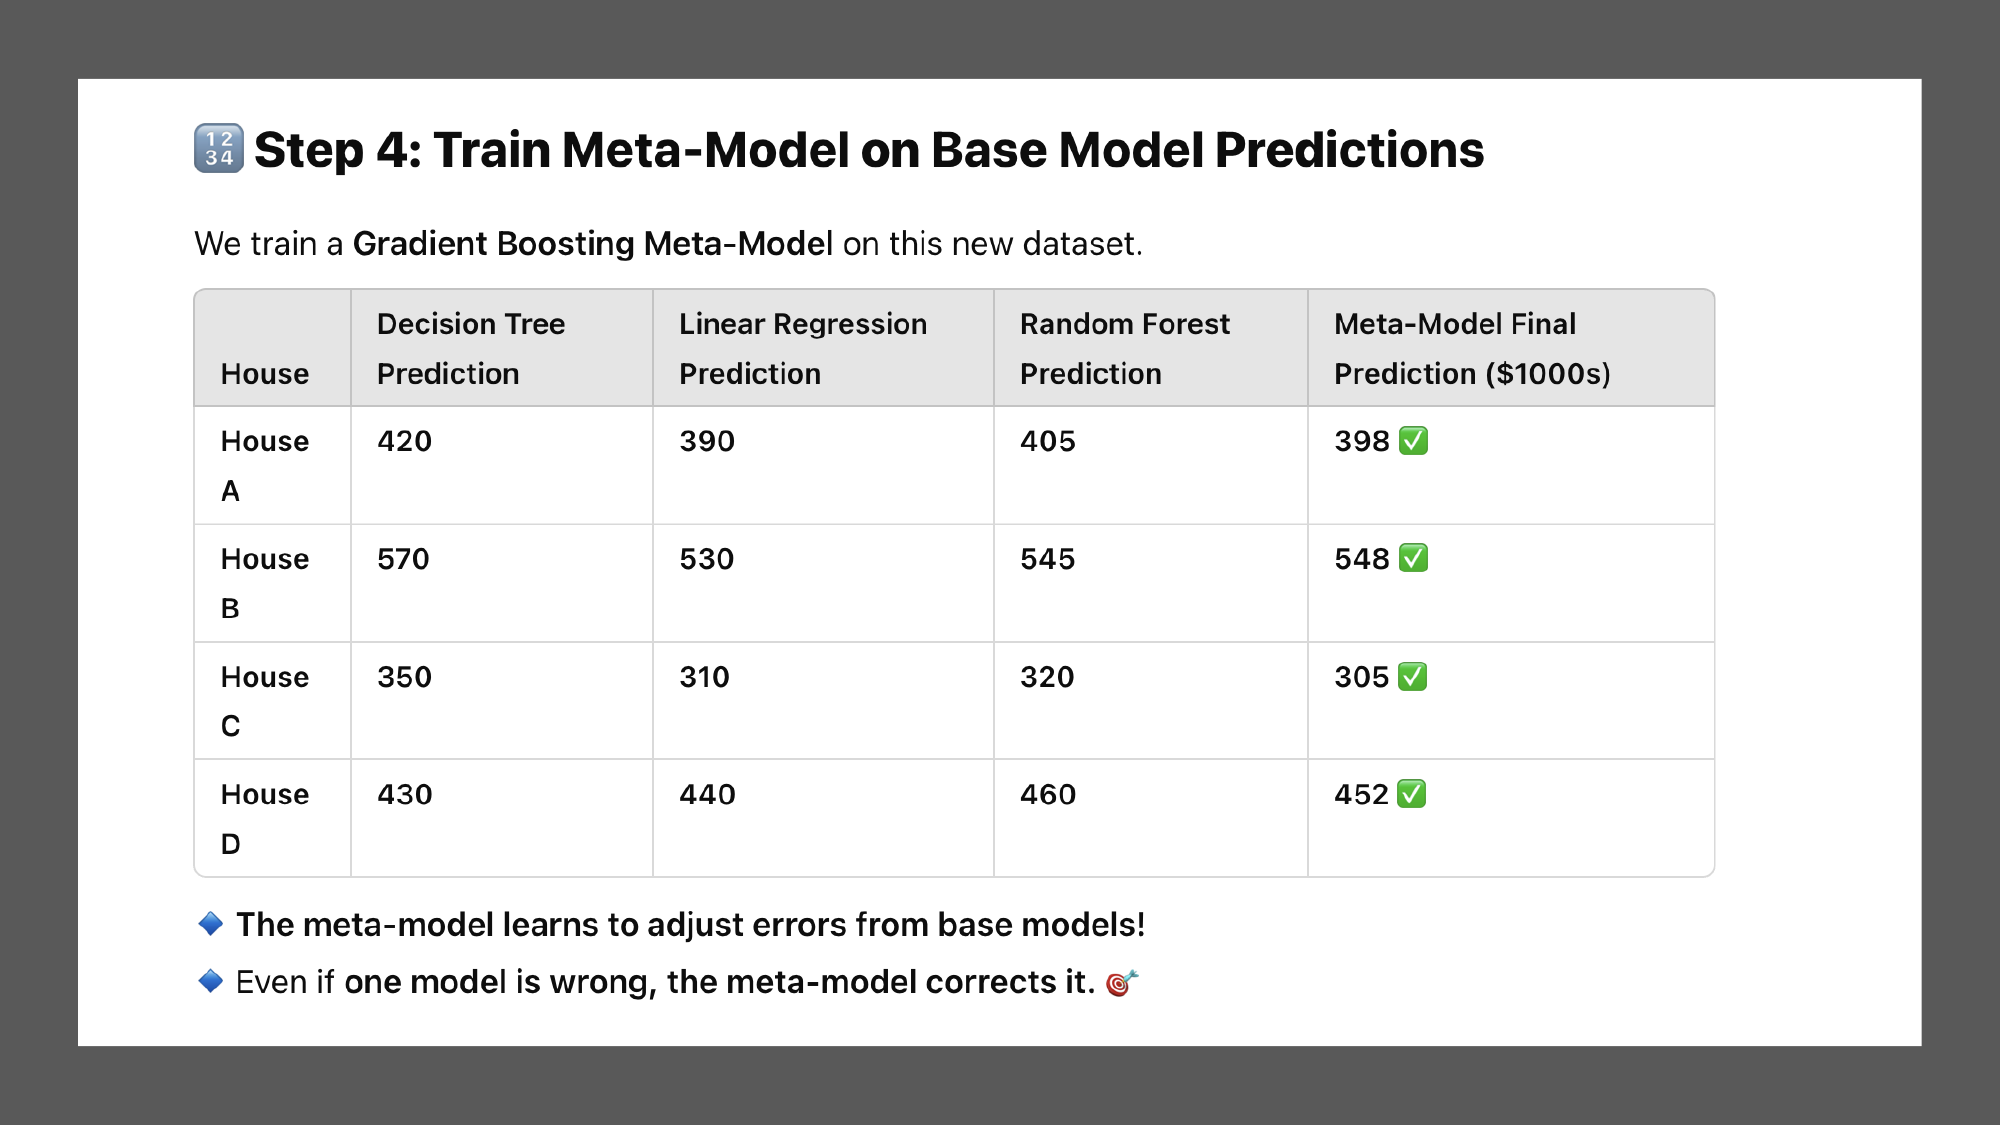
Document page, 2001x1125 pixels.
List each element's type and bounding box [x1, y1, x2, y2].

text_box [77, 78, 1923, 1047]
list [176, 105, 1824, 1020]
text_box [0, 0, 2000, 1125]
